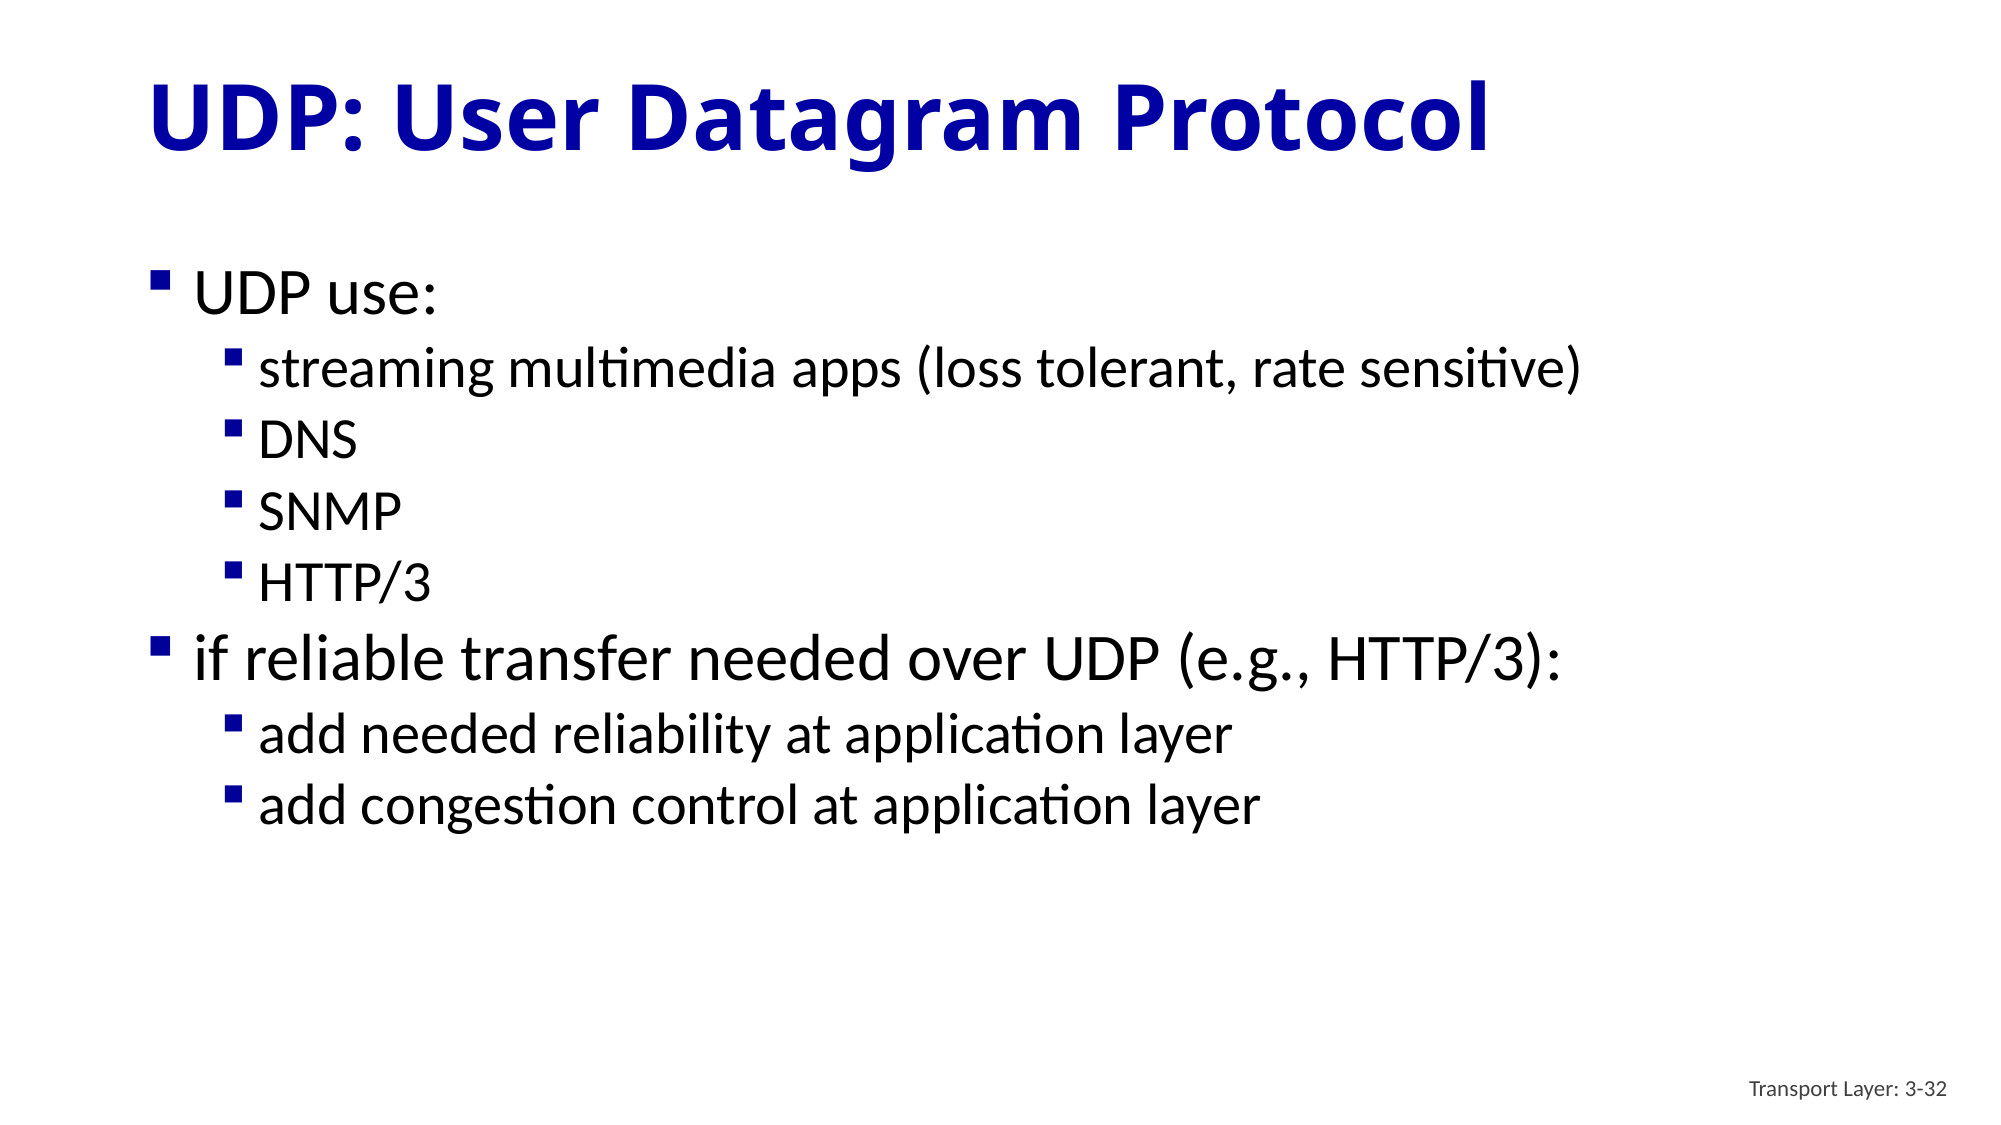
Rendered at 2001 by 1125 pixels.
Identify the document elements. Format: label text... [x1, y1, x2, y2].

title UDP: User Datagram Protocol [131, 47, 1952, 195]
slide_number Transport Layer: 3-32 [1512, 1056, 1963, 1117]
text_box UDP use: streaming multimedia apps (loss tolerant, rate sensitive) DNS SNMP HTTP/3 if reliable transfer needed over UDP (e.g., HTTP/3): add needed reliability at application layer add congestion control at application layer [131, 253, 1952, 1055]
